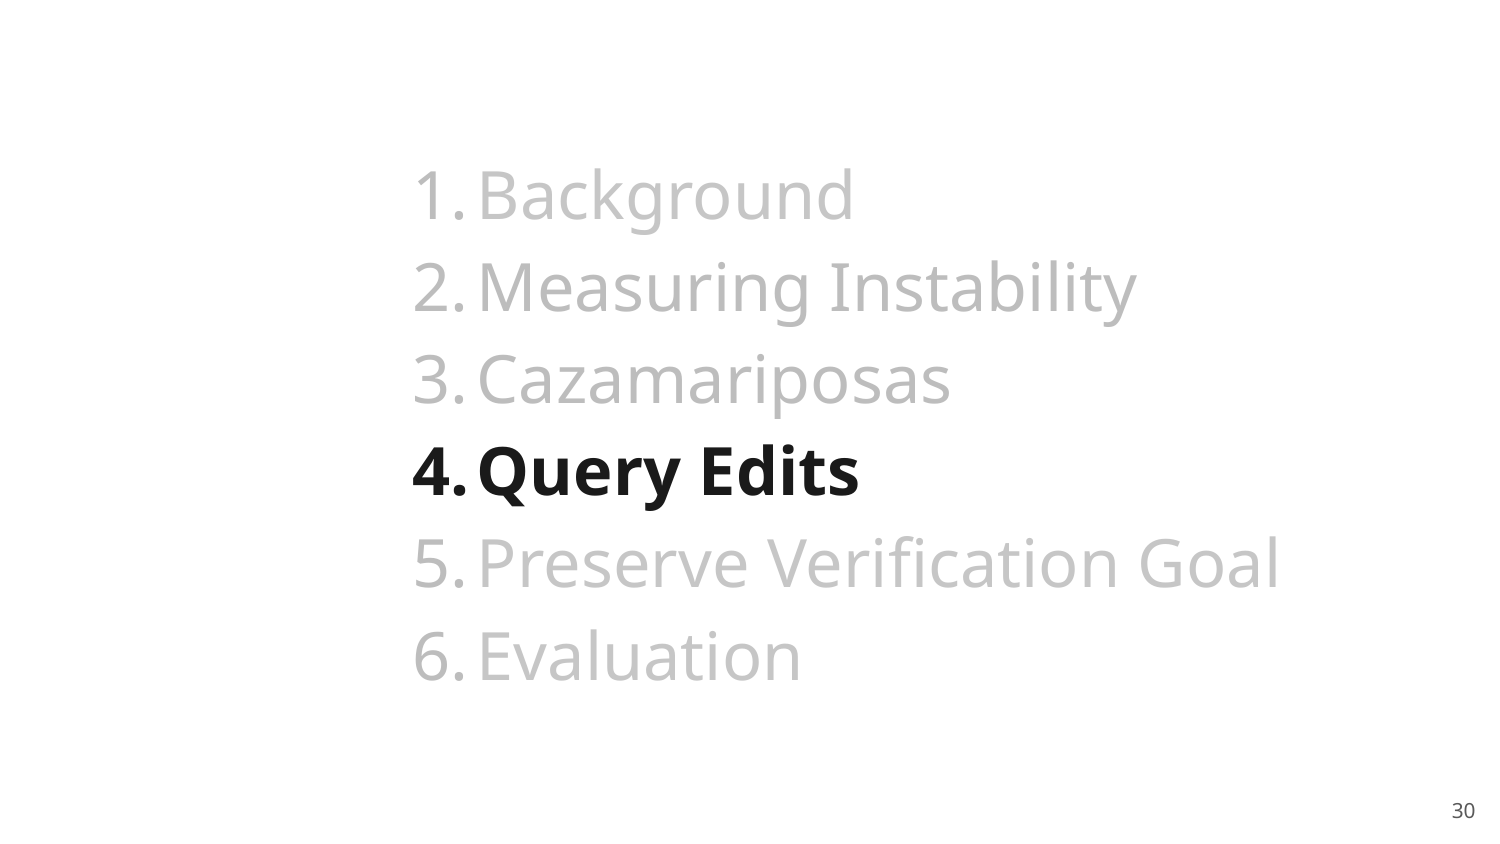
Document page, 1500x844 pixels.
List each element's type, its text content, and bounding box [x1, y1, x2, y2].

slide_number 30 [1400, 779, 1491, 844]
list Background Measuring Instability Cazamariposas Query Edits Preserve Verification Goal Evaluation [386, 125, 1332, 718]
